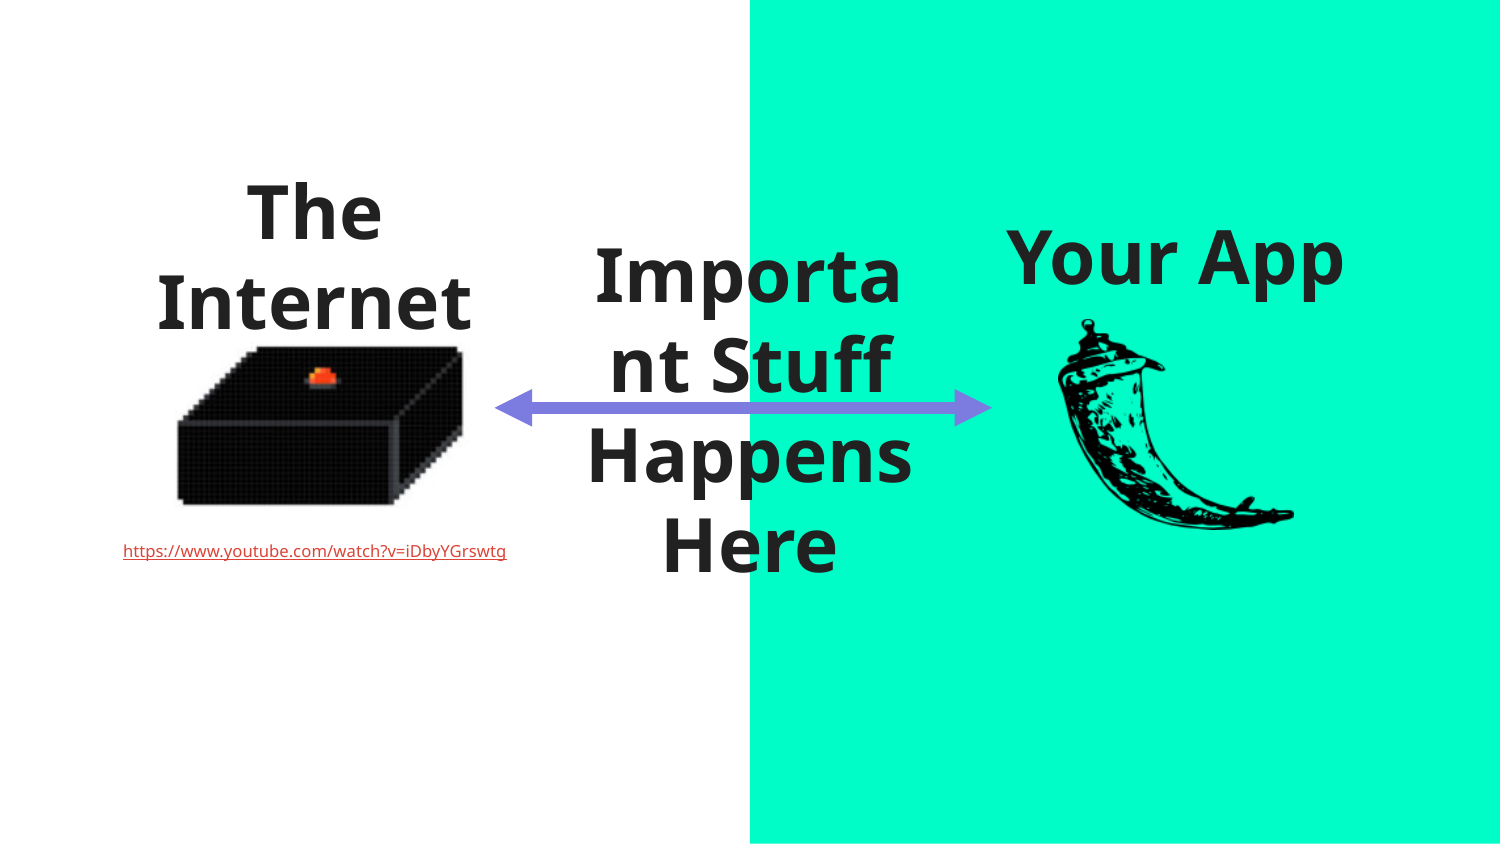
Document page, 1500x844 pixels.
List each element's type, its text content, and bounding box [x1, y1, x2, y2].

title Important Stuff Happens Here [558, 325, 942, 407]
title Your App [965, 171, 1387, 338]
picture [1058, 319, 1294, 531]
picture [160, 341, 471, 508]
title The Internet [104, 171, 526, 338]
text_box https://www.youtube.com/watch?v=iDbyYGrswtg [80, 530, 550, 576]
title Important Stuff Happens Here [558, 417, 942, 491]
